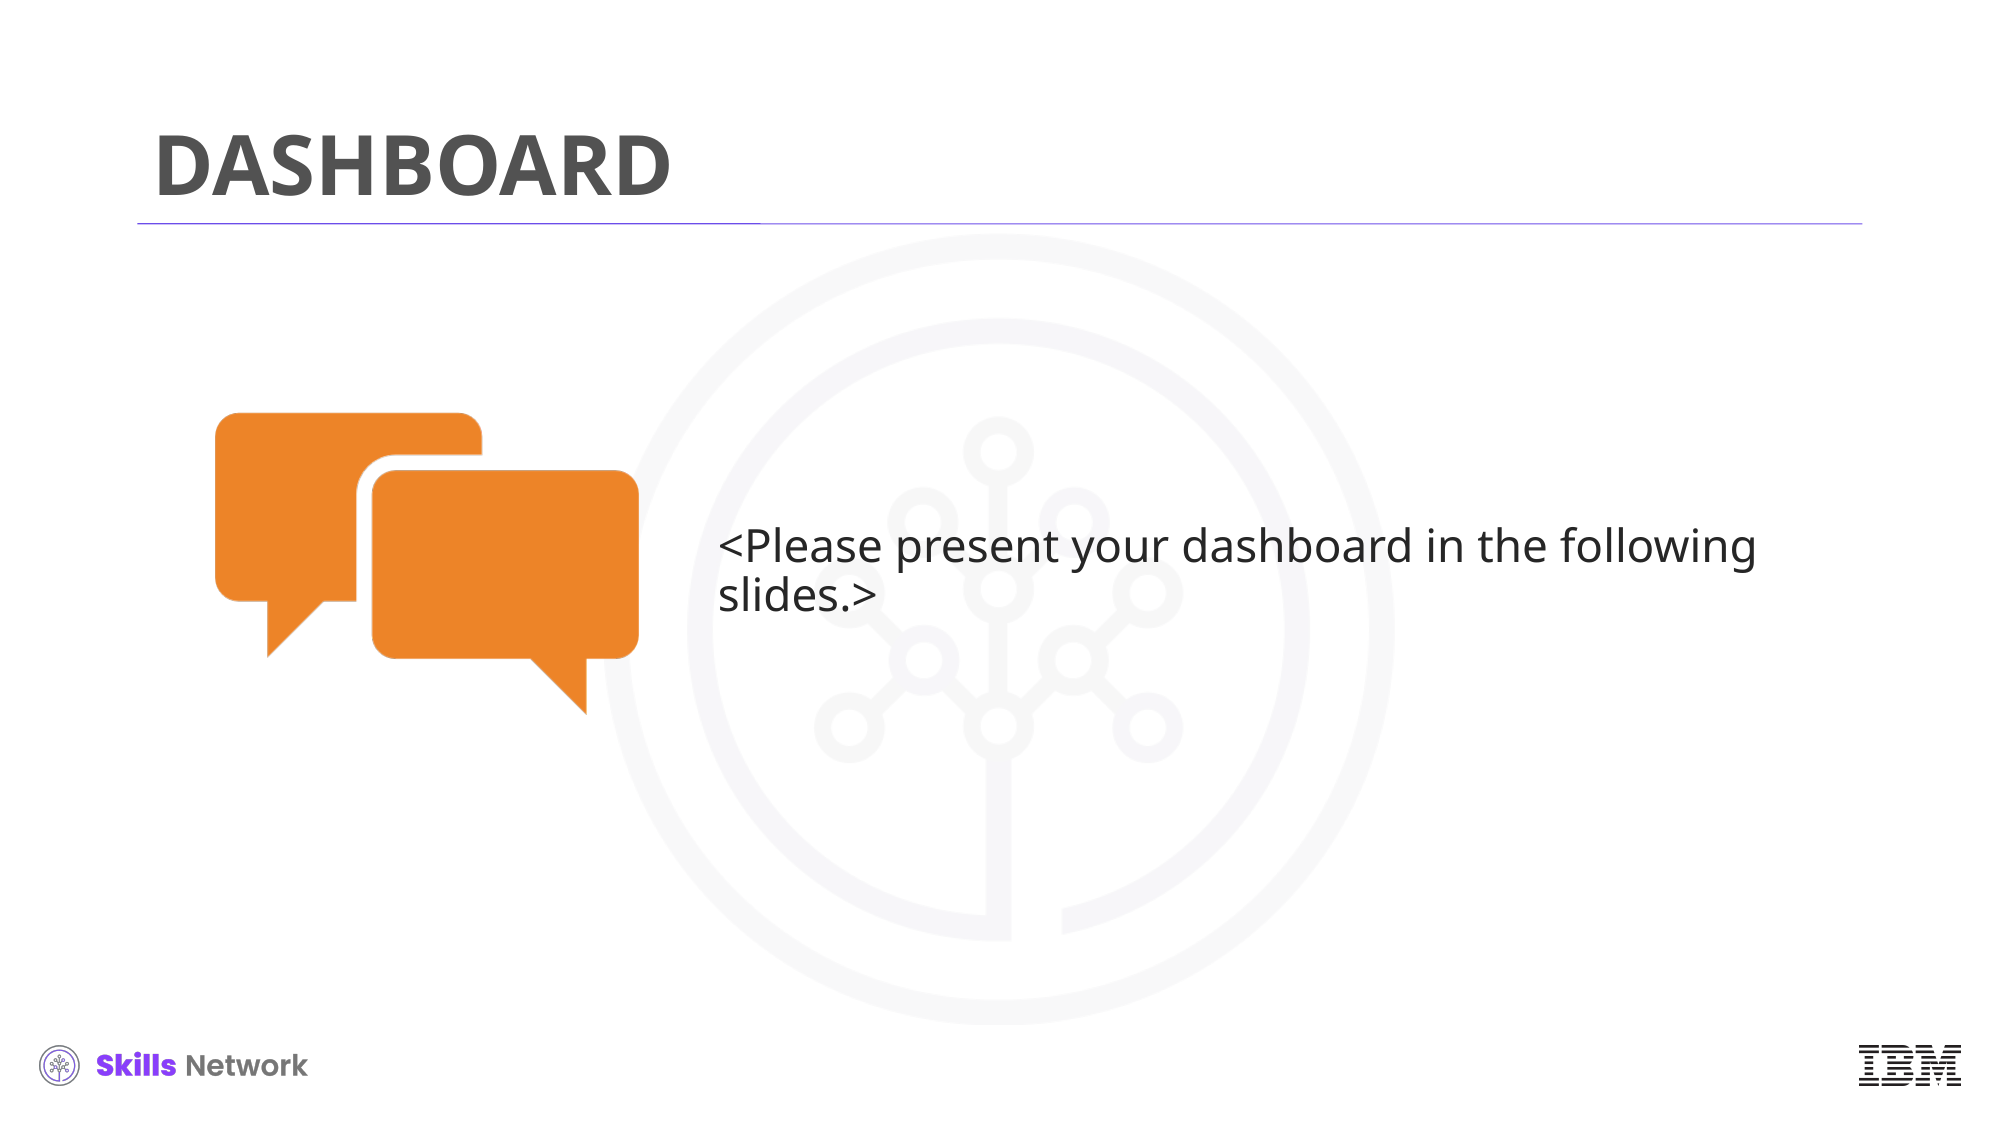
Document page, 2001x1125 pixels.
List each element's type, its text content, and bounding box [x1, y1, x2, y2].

title DASHBOARD [137, 59, 1863, 278]
text_box <Please present your dashboard in the following slides.> [702, 515, 1863, 937]
picture [39, 1045, 308, 1086]
picture [1859, 1045, 1961, 1086]
picture [176, 311, 678, 813]
